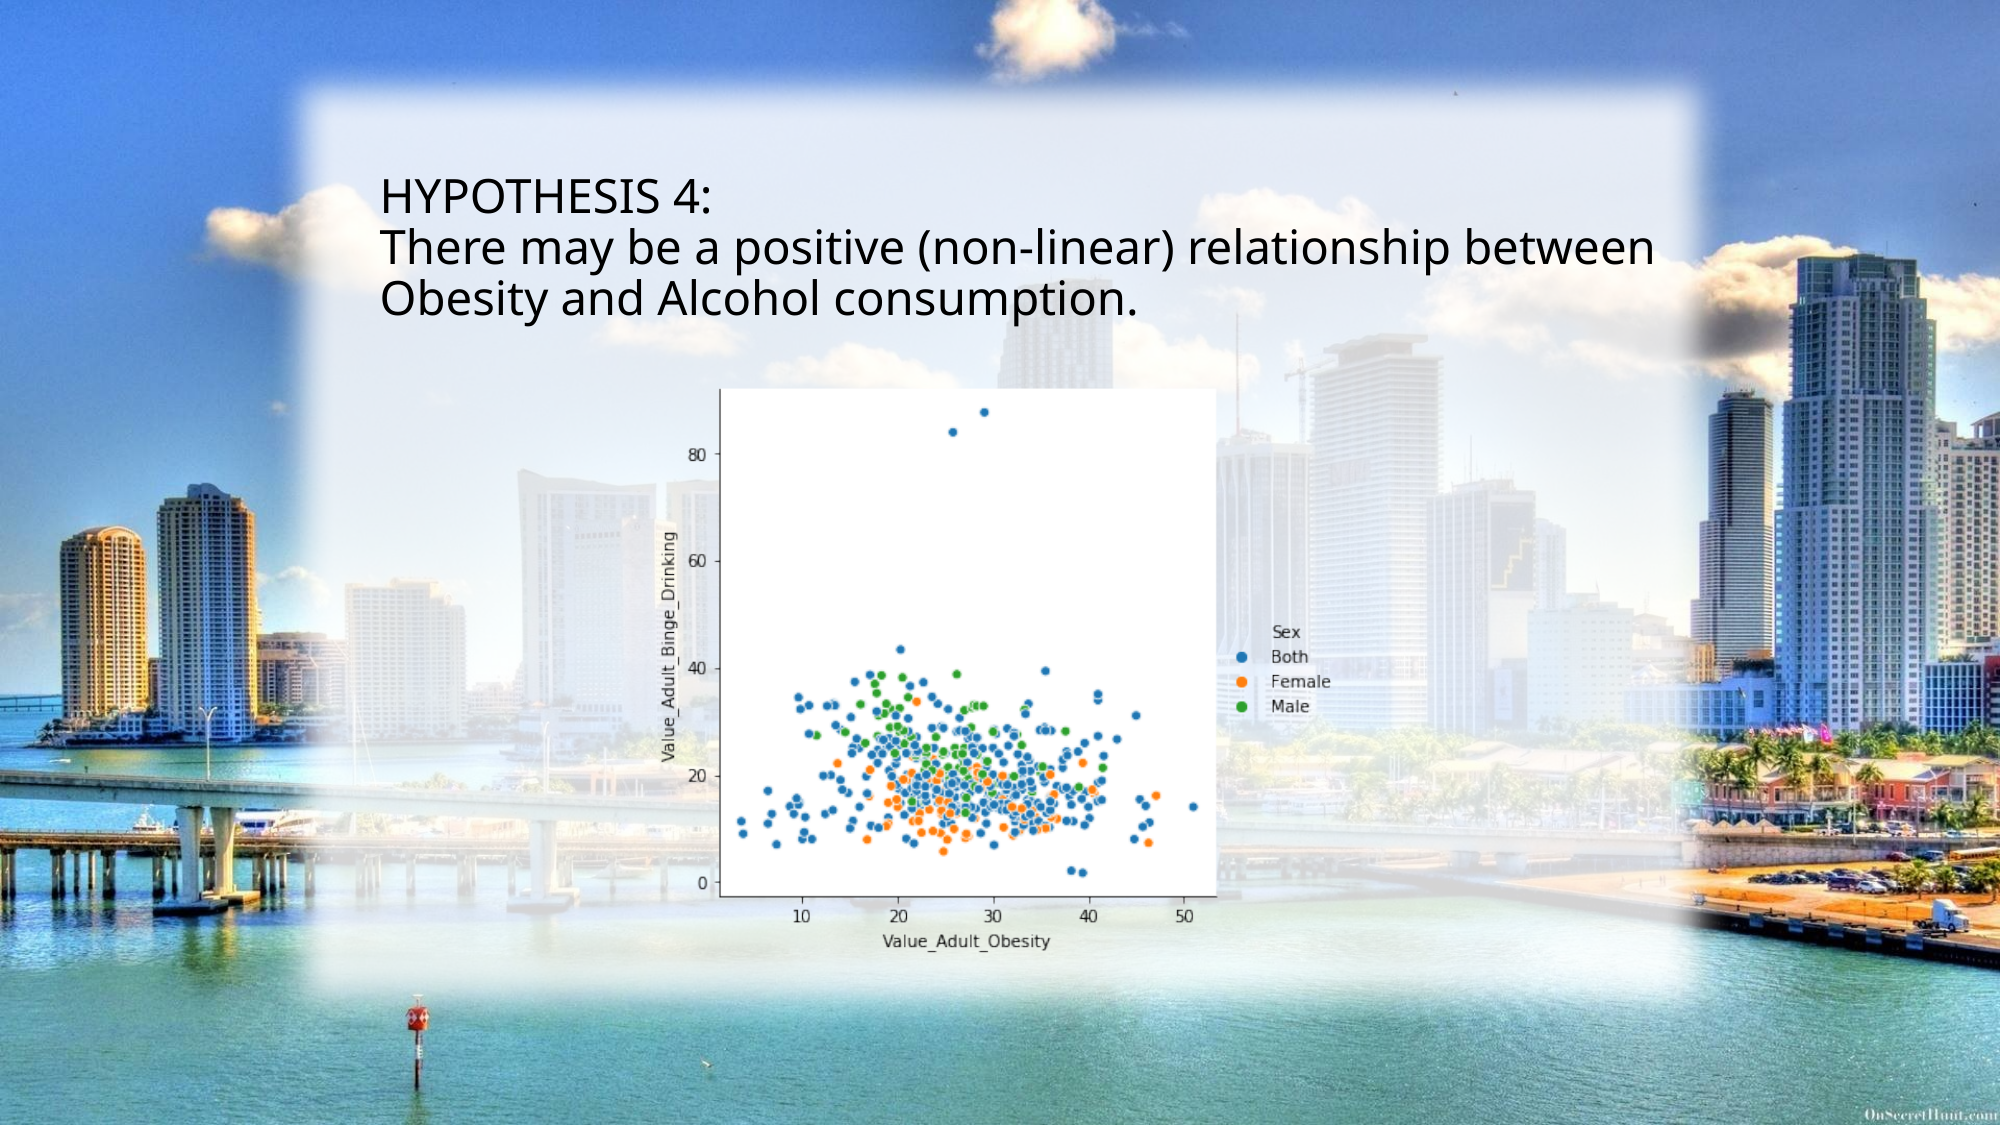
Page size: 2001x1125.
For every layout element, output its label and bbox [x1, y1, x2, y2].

list [650, 379, 1347, 961]
picture [0, 0, 2000, 1125]
